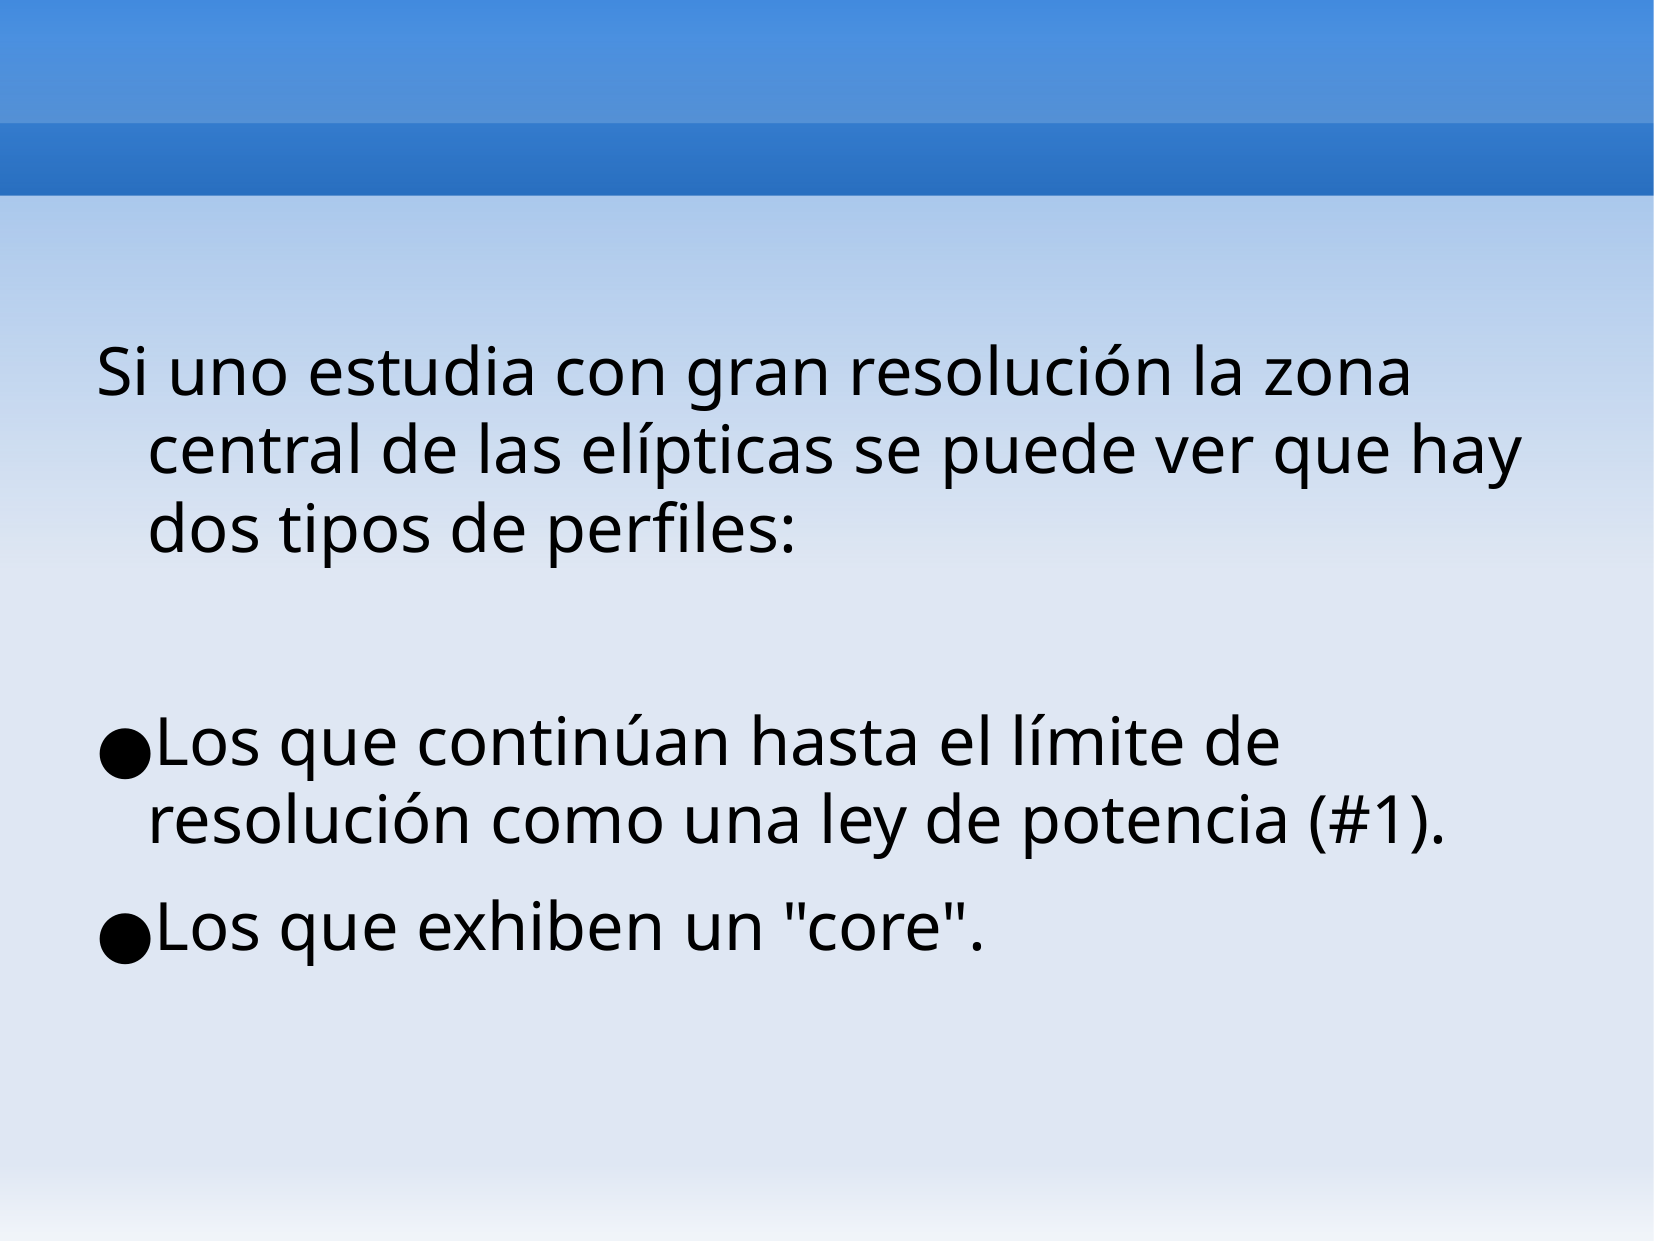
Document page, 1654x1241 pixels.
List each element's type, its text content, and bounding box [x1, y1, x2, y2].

list Si uno estudia con gran resolución la zona central de las elípticas se puede ver que hay dos tipos de perfiles: Los que continúan hasta el límite de resolución como una ley de potencia (#1). Los que exhiben un "core". [76, 333, 1566, 1152]
picture [0, 0, 1654, 1241]
